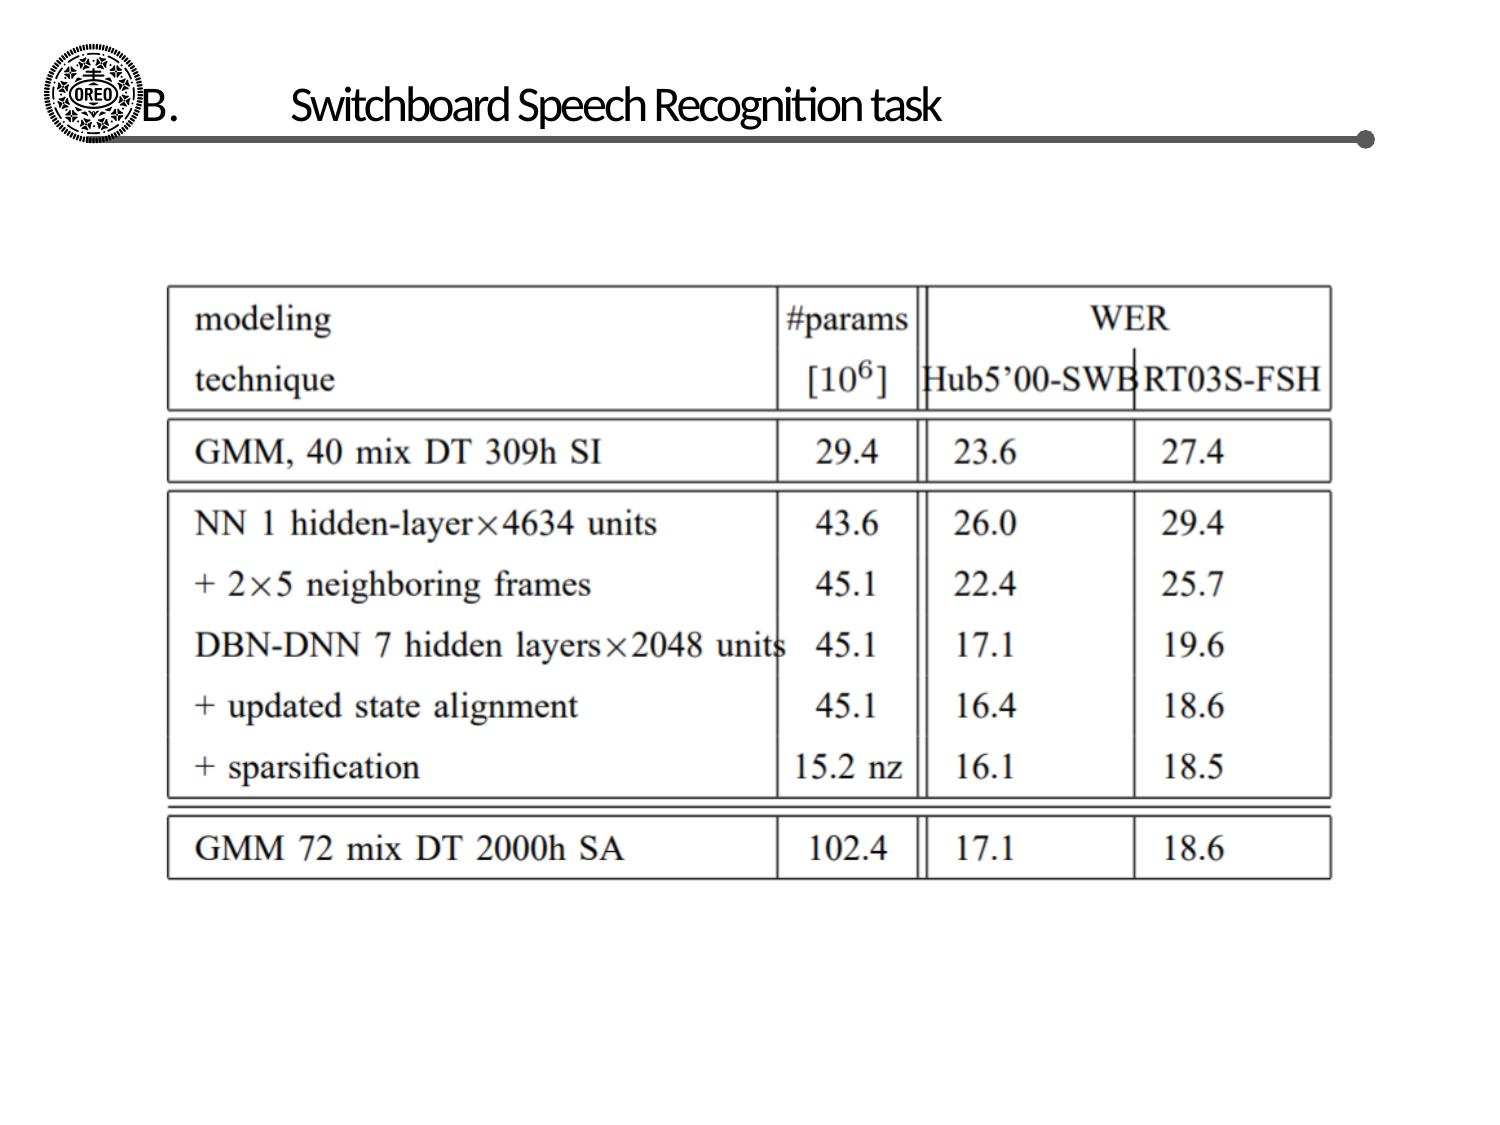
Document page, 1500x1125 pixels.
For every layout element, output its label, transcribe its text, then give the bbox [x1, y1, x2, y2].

picture [41, 41, 146, 146]
picture [158, 279, 1342, 886]
text_box B. Switchboard Speech Recognition task [146, 64, 958, 139]
